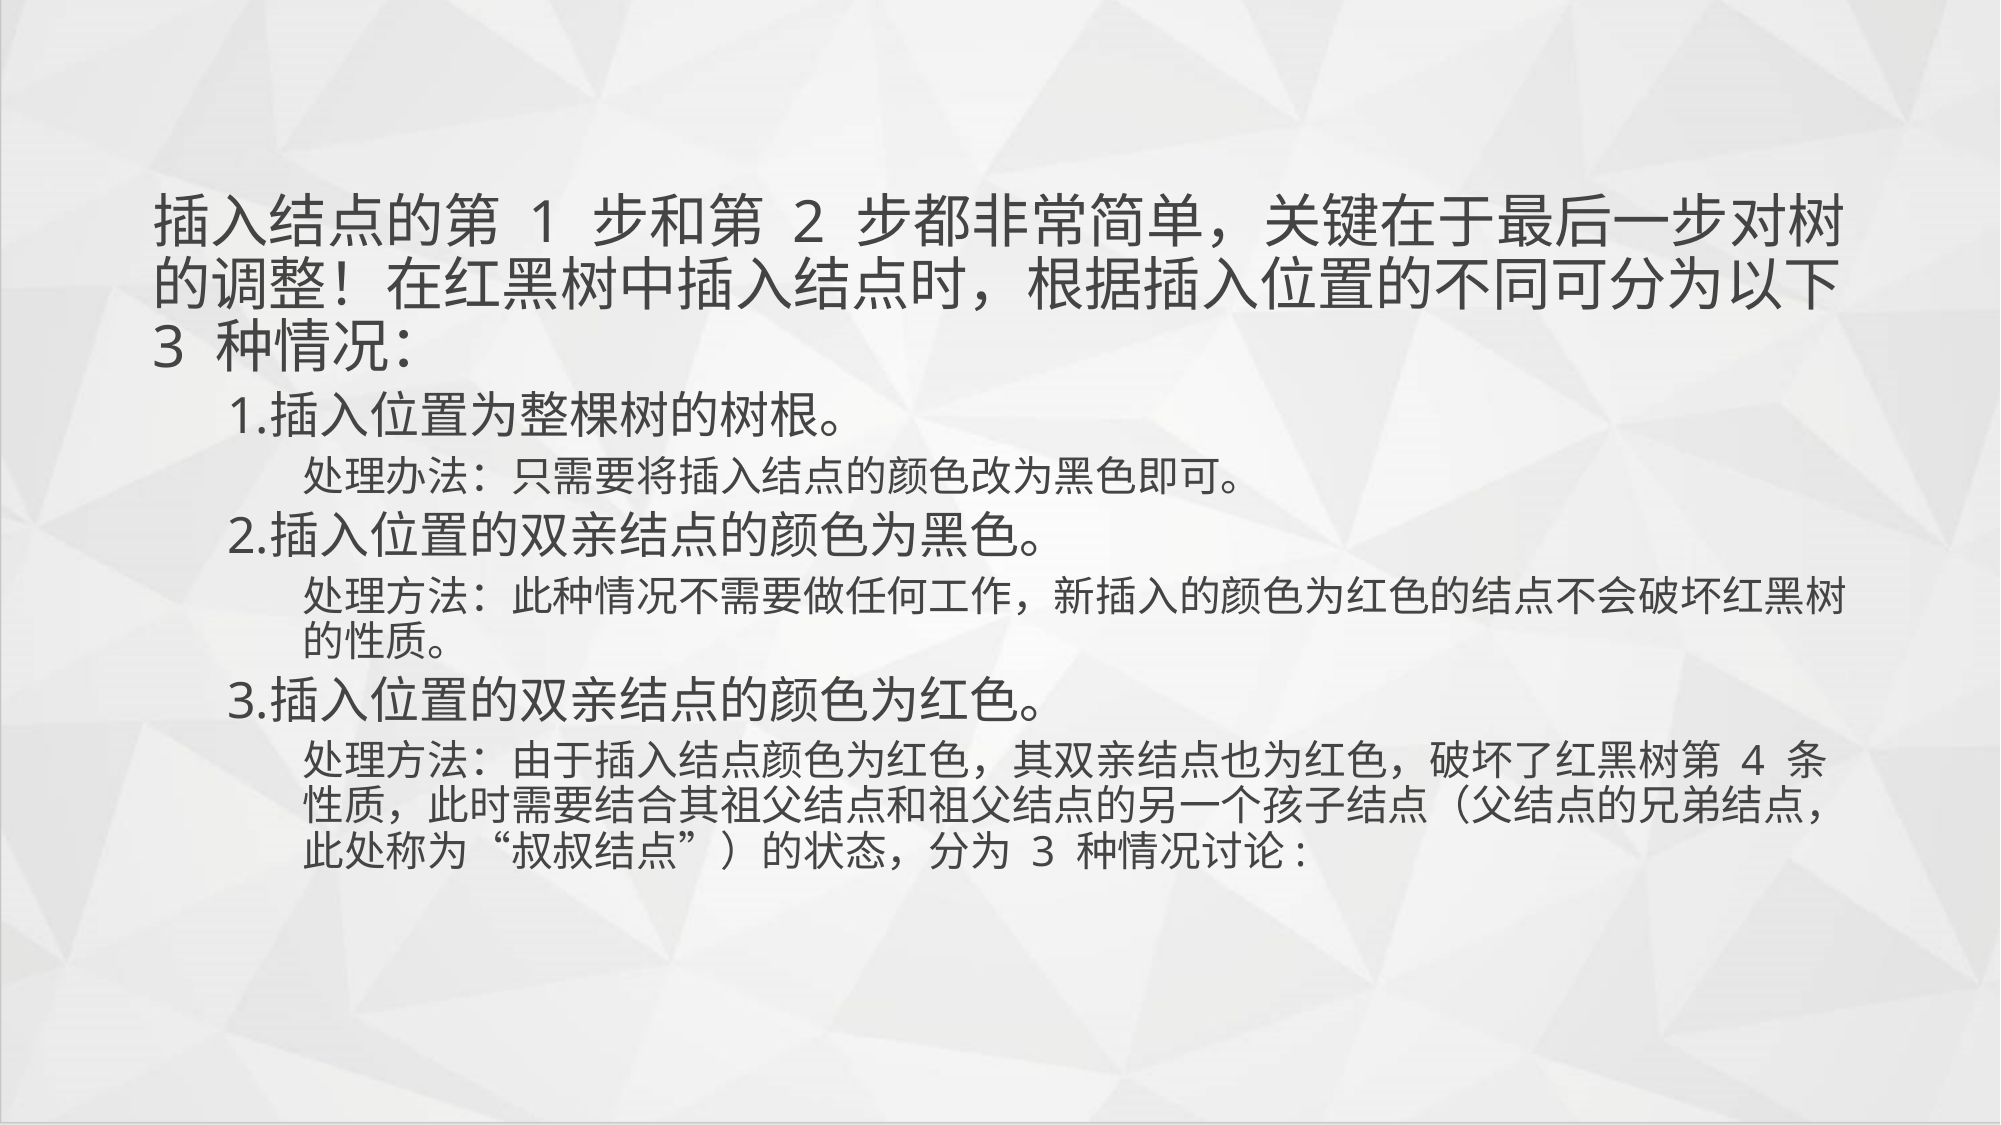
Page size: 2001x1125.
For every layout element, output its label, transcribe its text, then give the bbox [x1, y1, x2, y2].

list 插入结点的第 1 步和第 2 步都非常简单，关键在于最后一步对树的调整！在红黑树中插入结点时，根据插入位置的不同可分为以下 3 种情况： 插入位置为整棵树的树根。 处理办法：只需要将插入结点的颜色改为黑色即可。 插入位置的双亲结点的颜色为黑色。 处理方法：此种情况不需要做任何工作，新插入的颜色为红色的结点不会破坏红黑树的性质。 插入位置的双亲结点的颜色为红色。 处理方法：由于插入结点颜色为红色，其双亲结点也为红色，破坏了红黑树第 4 条性质，此时需要结合其祖父结点和祖父结点的另一个孩子结点（父结点的兄弟结点，此处称为“叔叔结点”）的状态，分为 3 种情况讨论: [137, 184, 1863, 919]
picture [0, 0, 2000, 1125]
